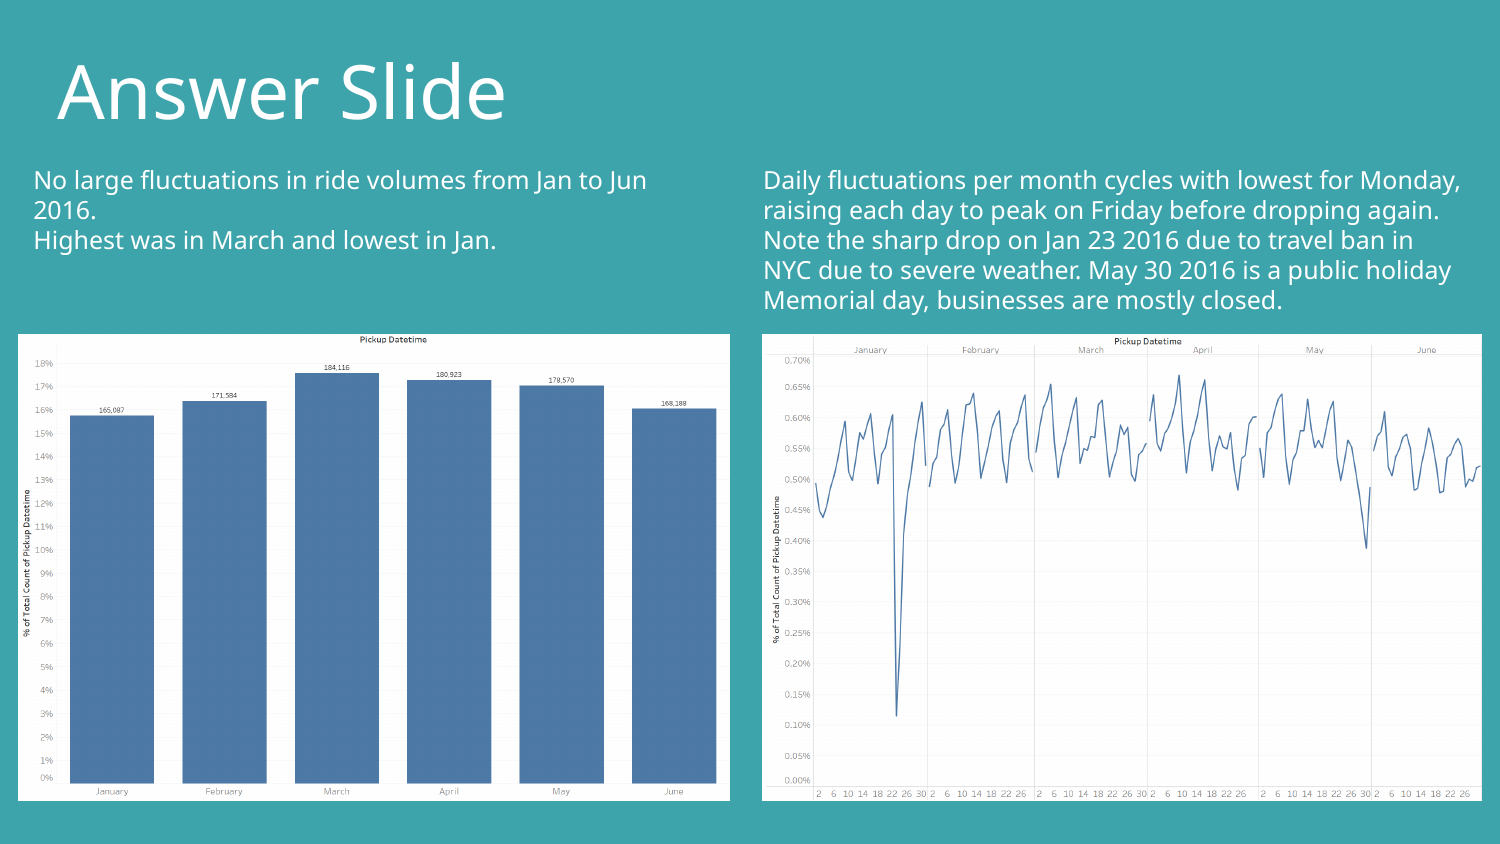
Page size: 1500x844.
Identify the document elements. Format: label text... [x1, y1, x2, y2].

picture [17, 334, 730, 801]
text_box No large fluctuations in ride volumes from Jan to Jun 2016. Highest was in March and lowest in Jan. [18, 149, 729, 334]
title Answer Slide [42, 29, 1441, 134]
picture [762, 334, 1482, 801]
text_box Daily fluctuations per month cycles with lowest for Monday, raising each day to peak on Friday before dropping again. Note the sharp drop on Jan 23 2016 due to travel ban in NYC due to severe weather. May 30 2016 is a public holiday Memorial day, businesses are mostly closed. [729, 149, 1482, 678]
